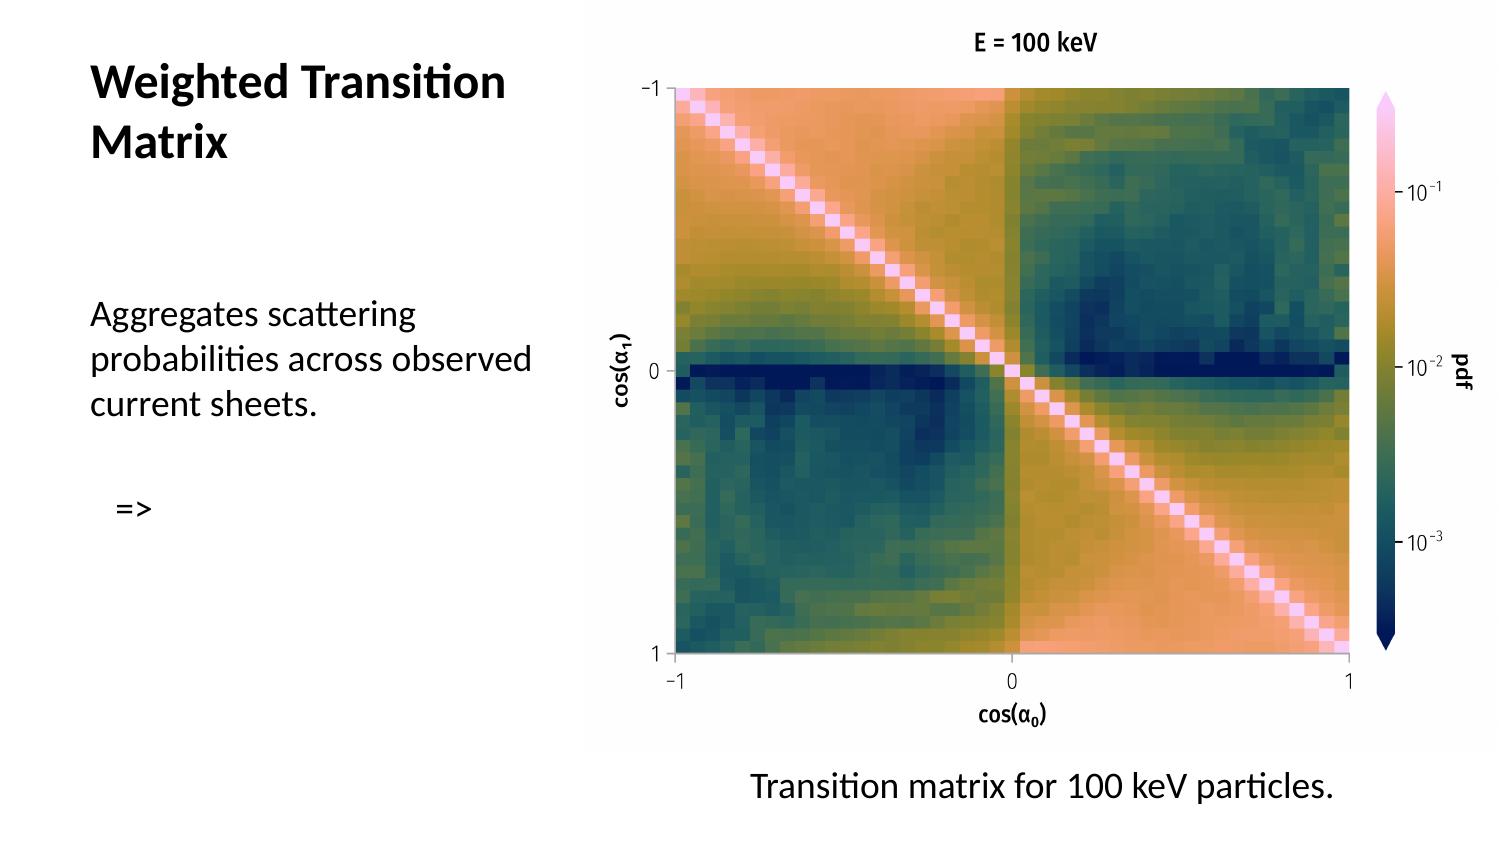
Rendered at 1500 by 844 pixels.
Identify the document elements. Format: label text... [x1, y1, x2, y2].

picture [585, 0, 1500, 754]
text_box Transition matrix for 100 keV particles. [623, 763, 1462, 837]
title Weighted Transition Matrix [75, 33, 569, 177]
